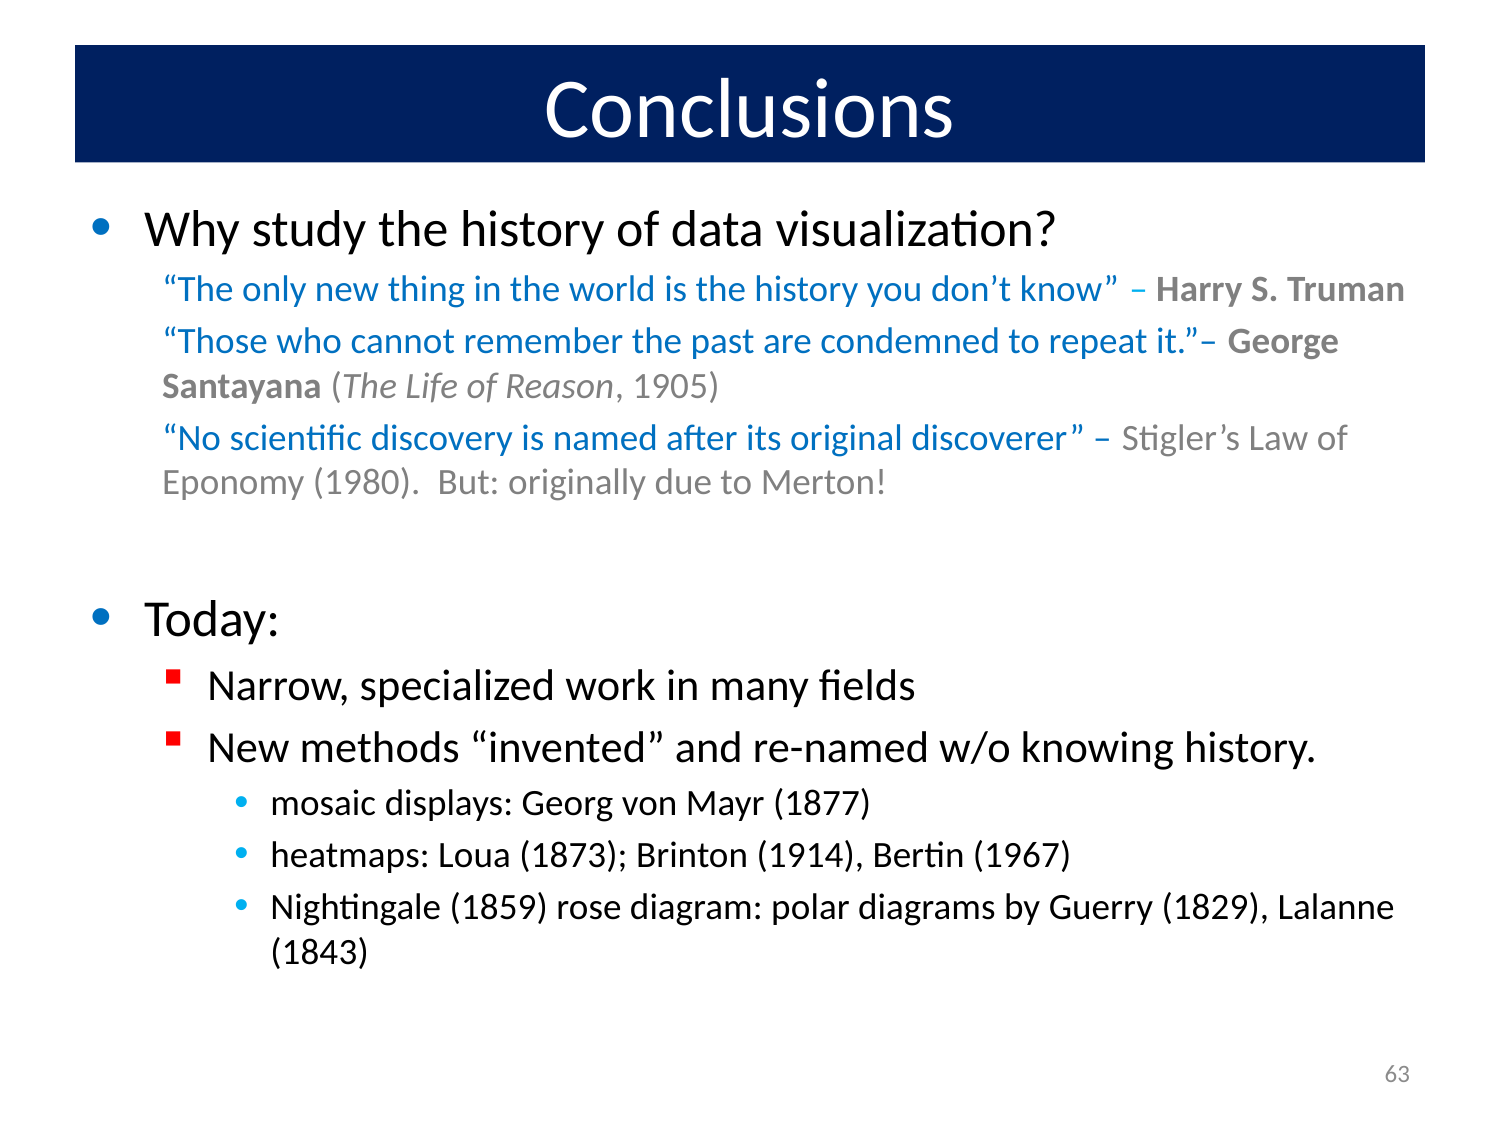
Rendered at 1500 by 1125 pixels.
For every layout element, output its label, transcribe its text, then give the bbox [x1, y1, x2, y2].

title Conclusions [75, 45, 1425, 163]
slide_number 63 [1074, 1042, 1425, 1103]
list Why study the history of data visualization? “The only new thing in the world is the history you don’t know” – Harry S. Truman “Those who cannot remember the past are condemned to repeat it.”– George Santayana (The Life of Reason, 1905) “No scientific discovery is named after its original discoverer” – Stigler’s Law of Eponomy (1980). But: originally due to Merton! Today: Narrow, specialized work in many fields New methods “invented” and re-named w/o knowing history. mosaic displays: Georg von Mayr (1877) heatmaps: Loua (1873); Brinton (1914), Bertin (1967) Nightingale (1859) rose diagram: polar diagrams by Guerry (1829), Lalanne (1843) [75, 187, 1425, 1025]
